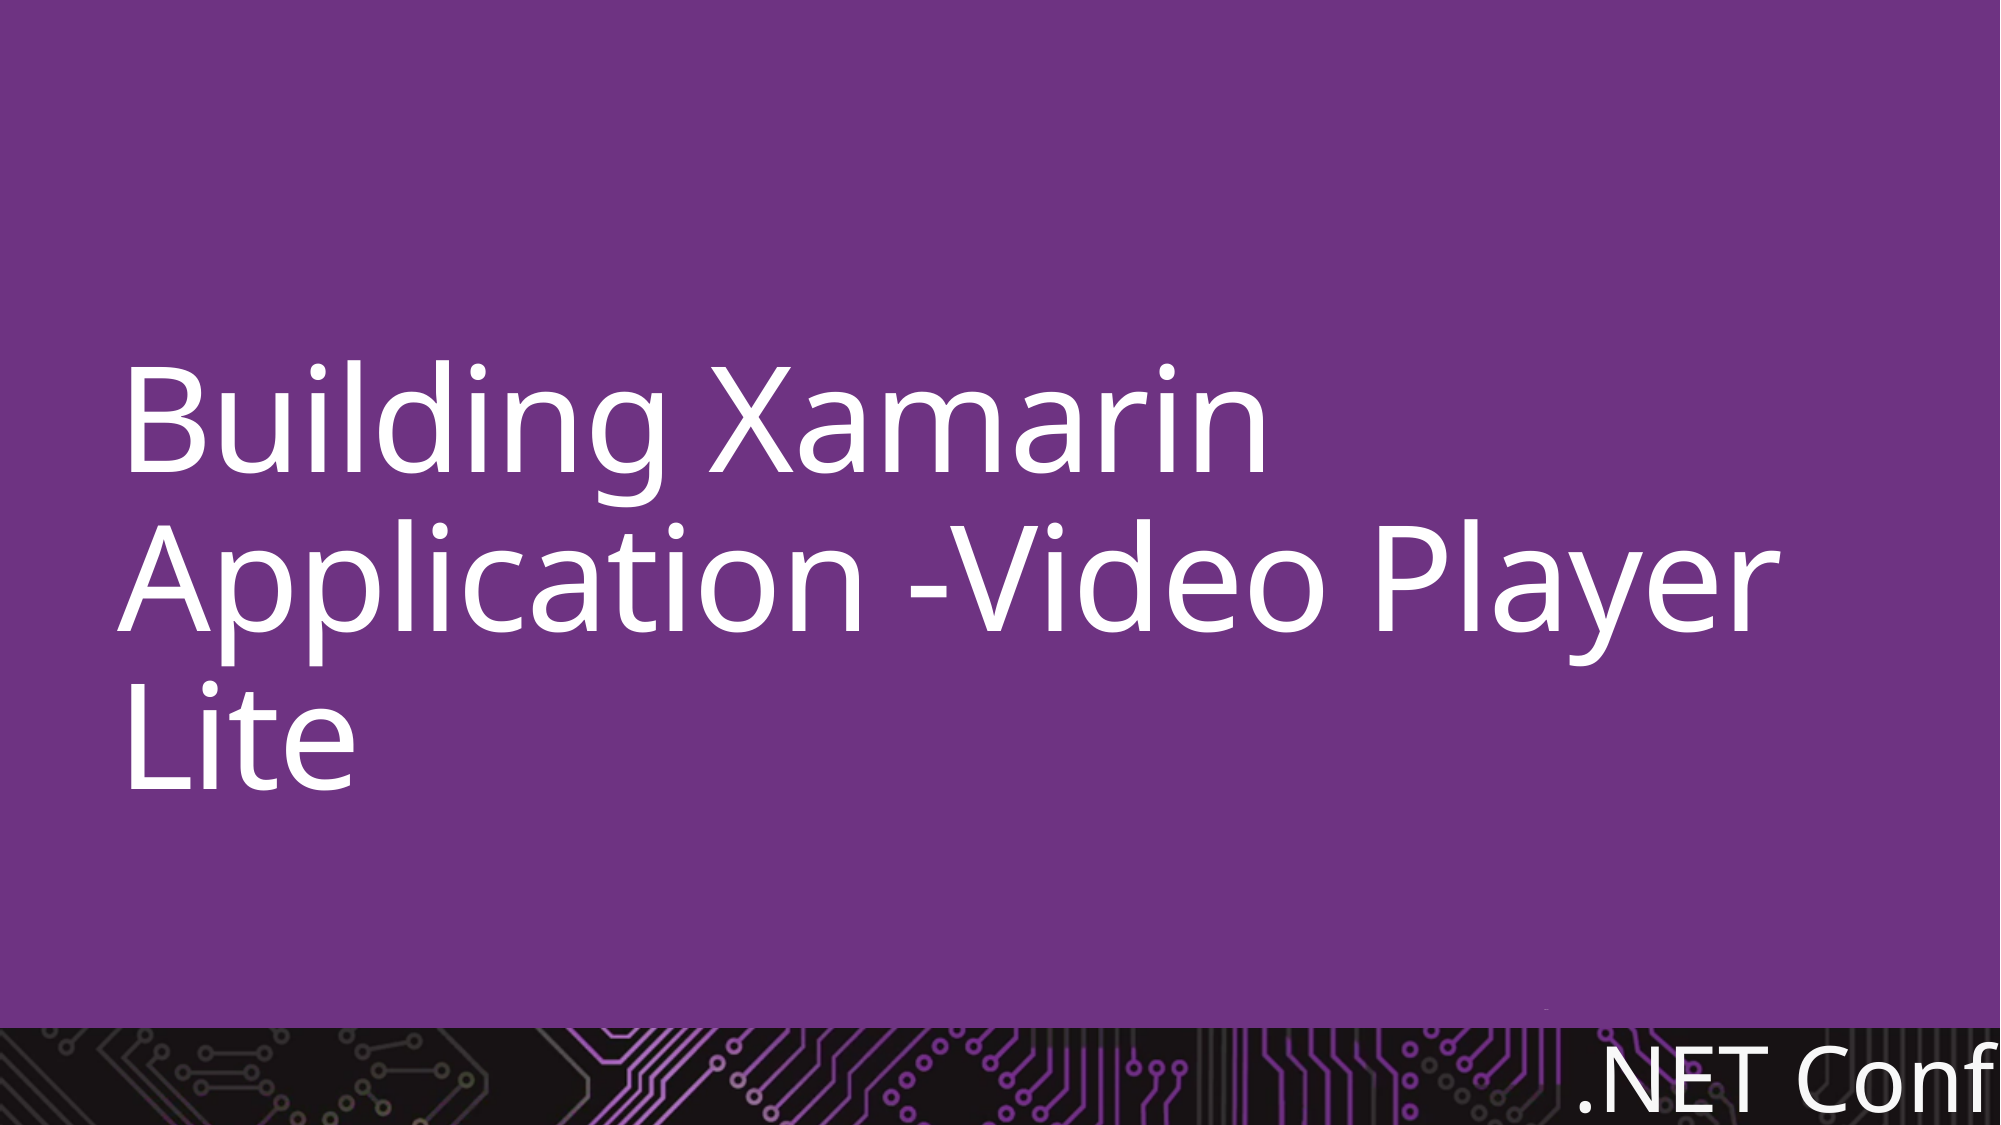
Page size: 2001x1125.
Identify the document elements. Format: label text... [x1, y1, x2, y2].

title Building Xamarin Application -Video Player Lite [93, 329, 1956, 681]
picture [0, 1028, 2000, 1125]
